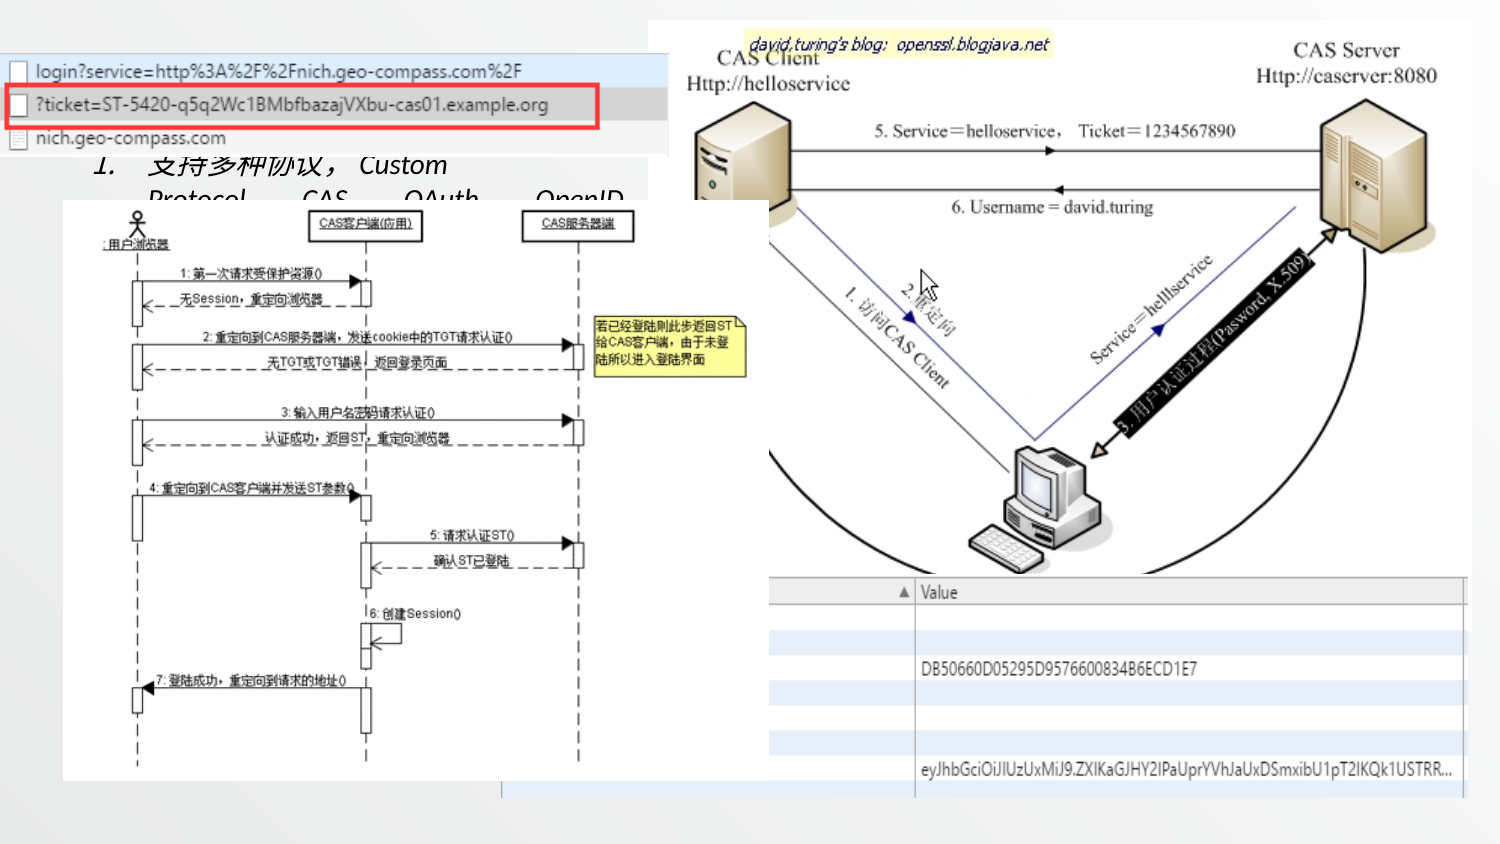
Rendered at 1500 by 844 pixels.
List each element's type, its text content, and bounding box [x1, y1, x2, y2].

text_box 支持多种协议，Custom Protocol 、 CAS 、 OAuth 、 OpenID 、 RESTful API 、 SAML1.1 、 SAML2.0 等。 支持多种认证机制，Active Directory 、 JAAS 、 JDBC 、 LDAP 、 X.509 Certificates等。 安全策略：使用票据（Ticket）来实现支持的认证协议。 提供高可用性，通过把认证过的状态数据存储在 TicketRegistry 组件中，支持分布式环境。 支持多种客户端，Java 、 .Net 、 PHP 、 Perl 、Ruby 等。 [76, 166, 643, 198]
picture [0, 19, 1472, 798]
